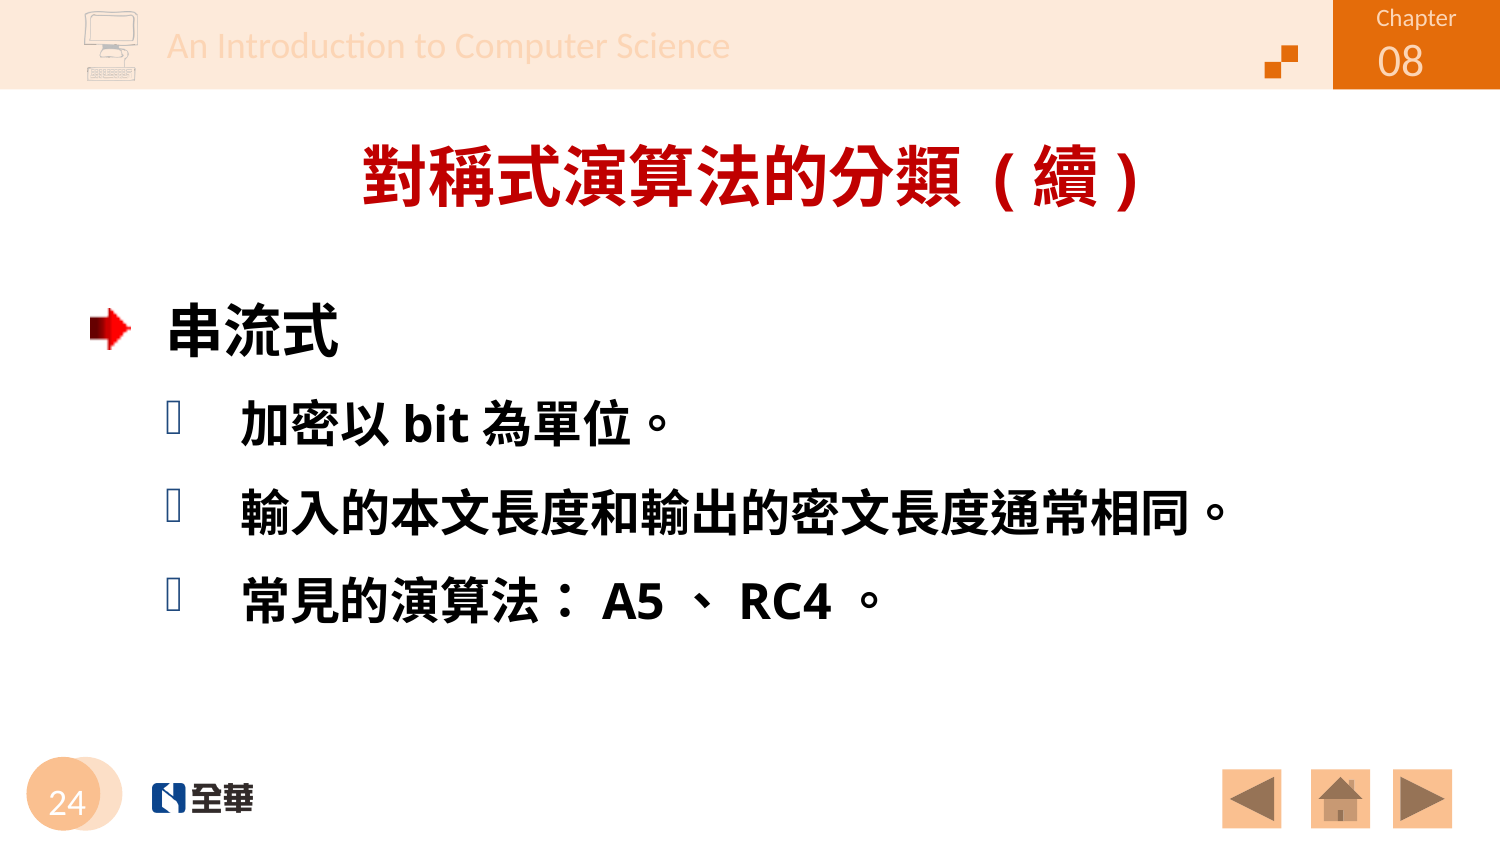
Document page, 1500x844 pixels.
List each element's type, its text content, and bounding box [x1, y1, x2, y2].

picture [90, 308, 131, 350]
title 對稱式演算法的分類 (續) [75, 104, 1425, 245]
list 串流式 加密以bit為單位。 輸入的本文長度和輸出的密文長度通常相同。 常見的演算法：A5、RC4。 [75, 272, 1425, 754]
picture [152, 783, 253, 813]
picture [84, 11, 138, 81]
